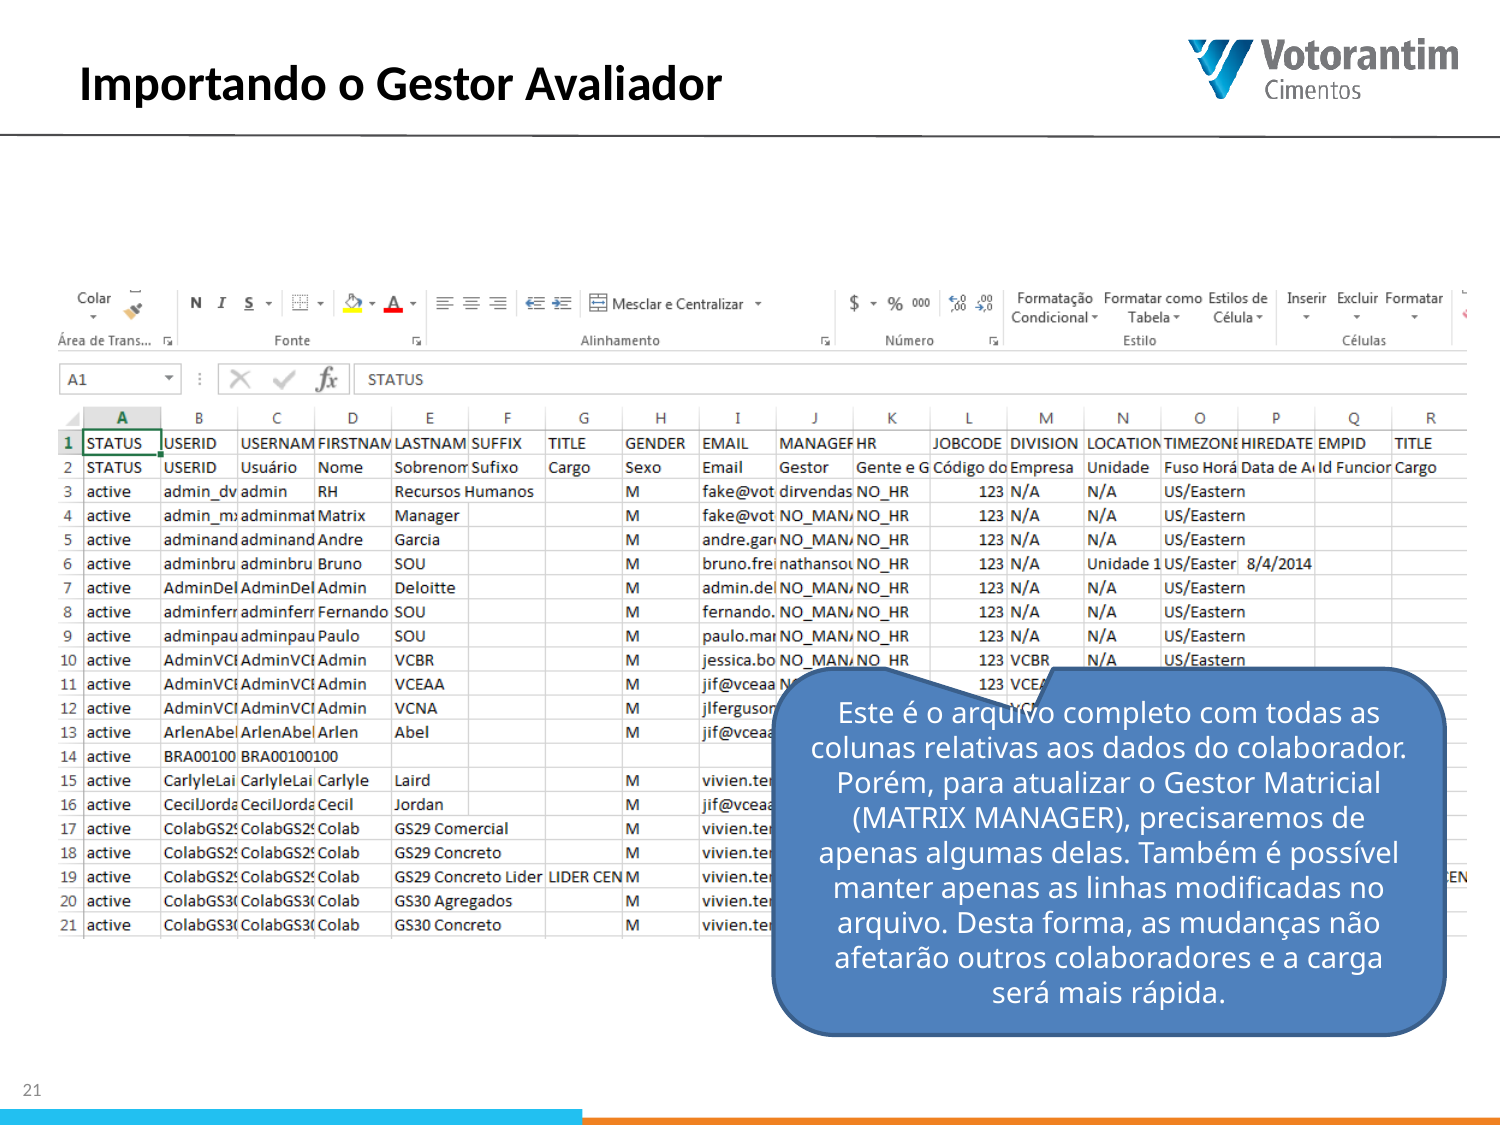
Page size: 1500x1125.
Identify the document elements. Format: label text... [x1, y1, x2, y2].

picture [57, 290, 1467, 939]
text_box Este é o arquivo completo com todas as colunas relativas aos dados do colaborador. Porém, para atualizar o Gestor Matricial (MATRIX MANAGER), precisaremos de apenas algumas delas. Também é possível manter apenas as linhas modificadas no arquivo. Desta forma, as mudanças não afetarão outros colaboradores e a carga será mais rápida. [771, 947, 1447, 1038]
text_box Importando o Gestor Avaliador [64, 42, 984, 114]
picture [1188, 38, 1458, 99]
